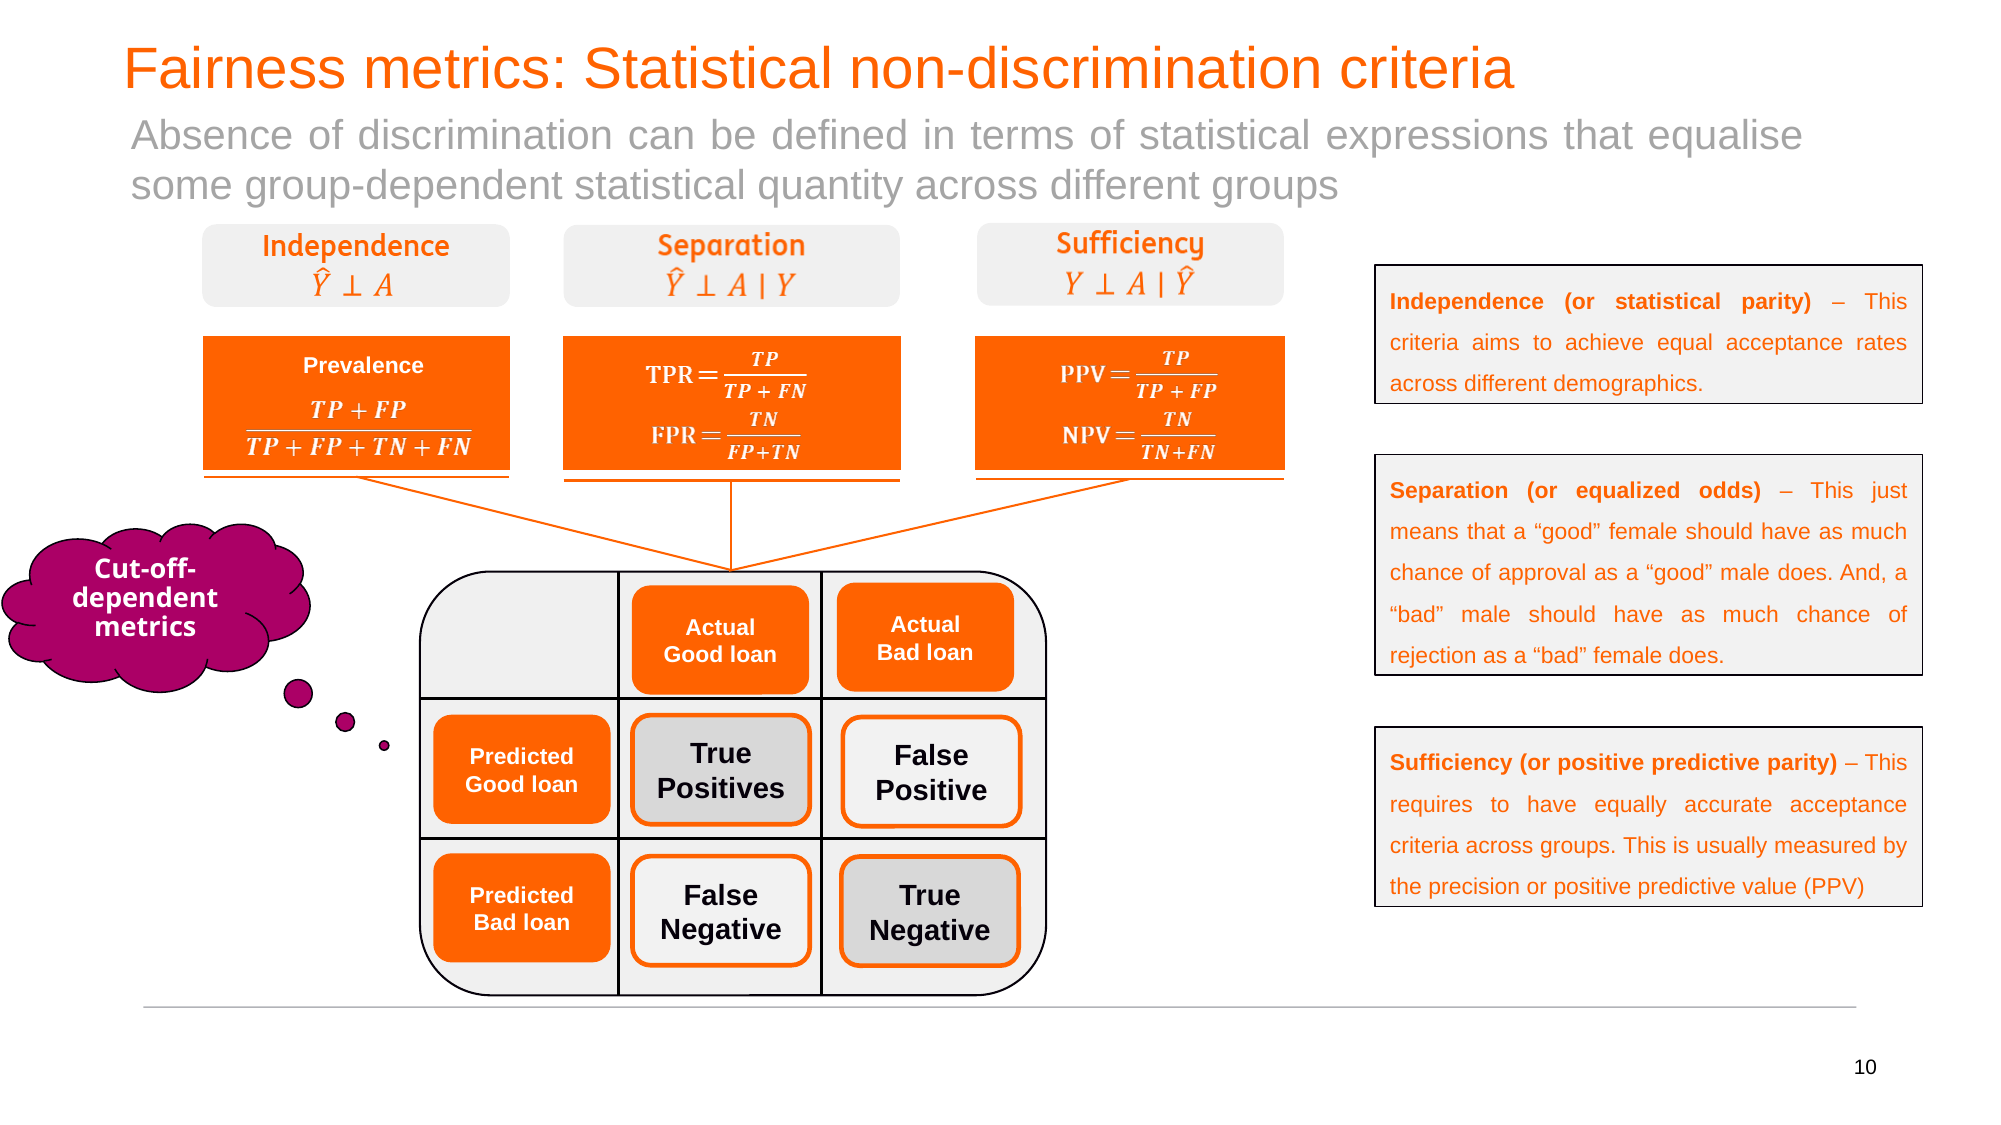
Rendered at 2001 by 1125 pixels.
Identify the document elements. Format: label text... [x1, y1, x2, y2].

text_box Prevalence [265, 343, 462, 387]
text_box Equalised odds: Equal error rates across groups [560, 560, 730, 571]
text_box True Positives [632, 715, 810, 825]
text_box [823, 571, 1047, 698]
text_box [204, 336, 510, 470]
text_box [206, 398, 512, 456]
text_box Predicted Bad loan [433, 853, 611, 963]
text_box True Negative [841, 856, 1019, 966]
text_box Cut-off-dependent metrics [284, 679, 313, 708]
text_box [623, 848, 817, 996]
text_box Predicted Good loan [433, 714, 611, 824]
text_box [1046, 407, 1232, 459]
text_box [976, 222, 1284, 306]
text_box Actual Bad loan [836, 582, 1015, 692]
text_box [1046, 347, 1232, 398]
text_box [563, 224, 900, 308]
text_box Actual Good loan [631, 585, 810, 695]
text_box Equalised odds: Equal error rates across groups [731, 560, 900, 571]
text_box Separation (or equalized odds) – This just means that a “good” female should have as much chance of approval as a “good” male does. And, a “bad” male should have as much chance of rejection as a “bad” female does. [1374, 454, 1923, 676]
text_box [419, 846, 614, 996]
text_box [563, 336, 900, 470]
text_box [633, 347, 819, 398]
text_box [623, 707, 817, 837]
text_box Absence of discrimination can be defined in terms of statistical expressions that equalise some group-dependent statistical quantity across different groups [124, 101, 1811, 214]
text_box [620, 571, 821, 697]
title Fairness metrics: Statistical non-discrimination criteria [108, 2, 1893, 137]
text_box [419, 705, 614, 837]
text_box [419, 571, 618, 697]
text_box [633, 407, 819, 459]
text_box [976, 336, 1284, 470]
text_box Independence (or statistical parity) – This criteria aims to achieve equal acceptance rates across different demographics. [1374, 265, 1923, 404]
text_box [202, 224, 510, 308]
text_box [826, 704, 1047, 838]
text_box ‹#› [1810, 1050, 1892, 1082]
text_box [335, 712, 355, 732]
text_box Cut-off-dependent metrics [2, 524, 311, 693]
text_box Sufficiency (or positive predictive parity) – This requires to have equally accurate acceptance criteria across groups. This is usually measured by the precision or positive predictive value (PPV) [1374, 726, 1923, 907]
text_box False Negative [632, 856, 810, 966]
text_box False Positive [842, 717, 1021, 827]
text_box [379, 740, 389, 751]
text_box [826, 845, 1047, 996]
